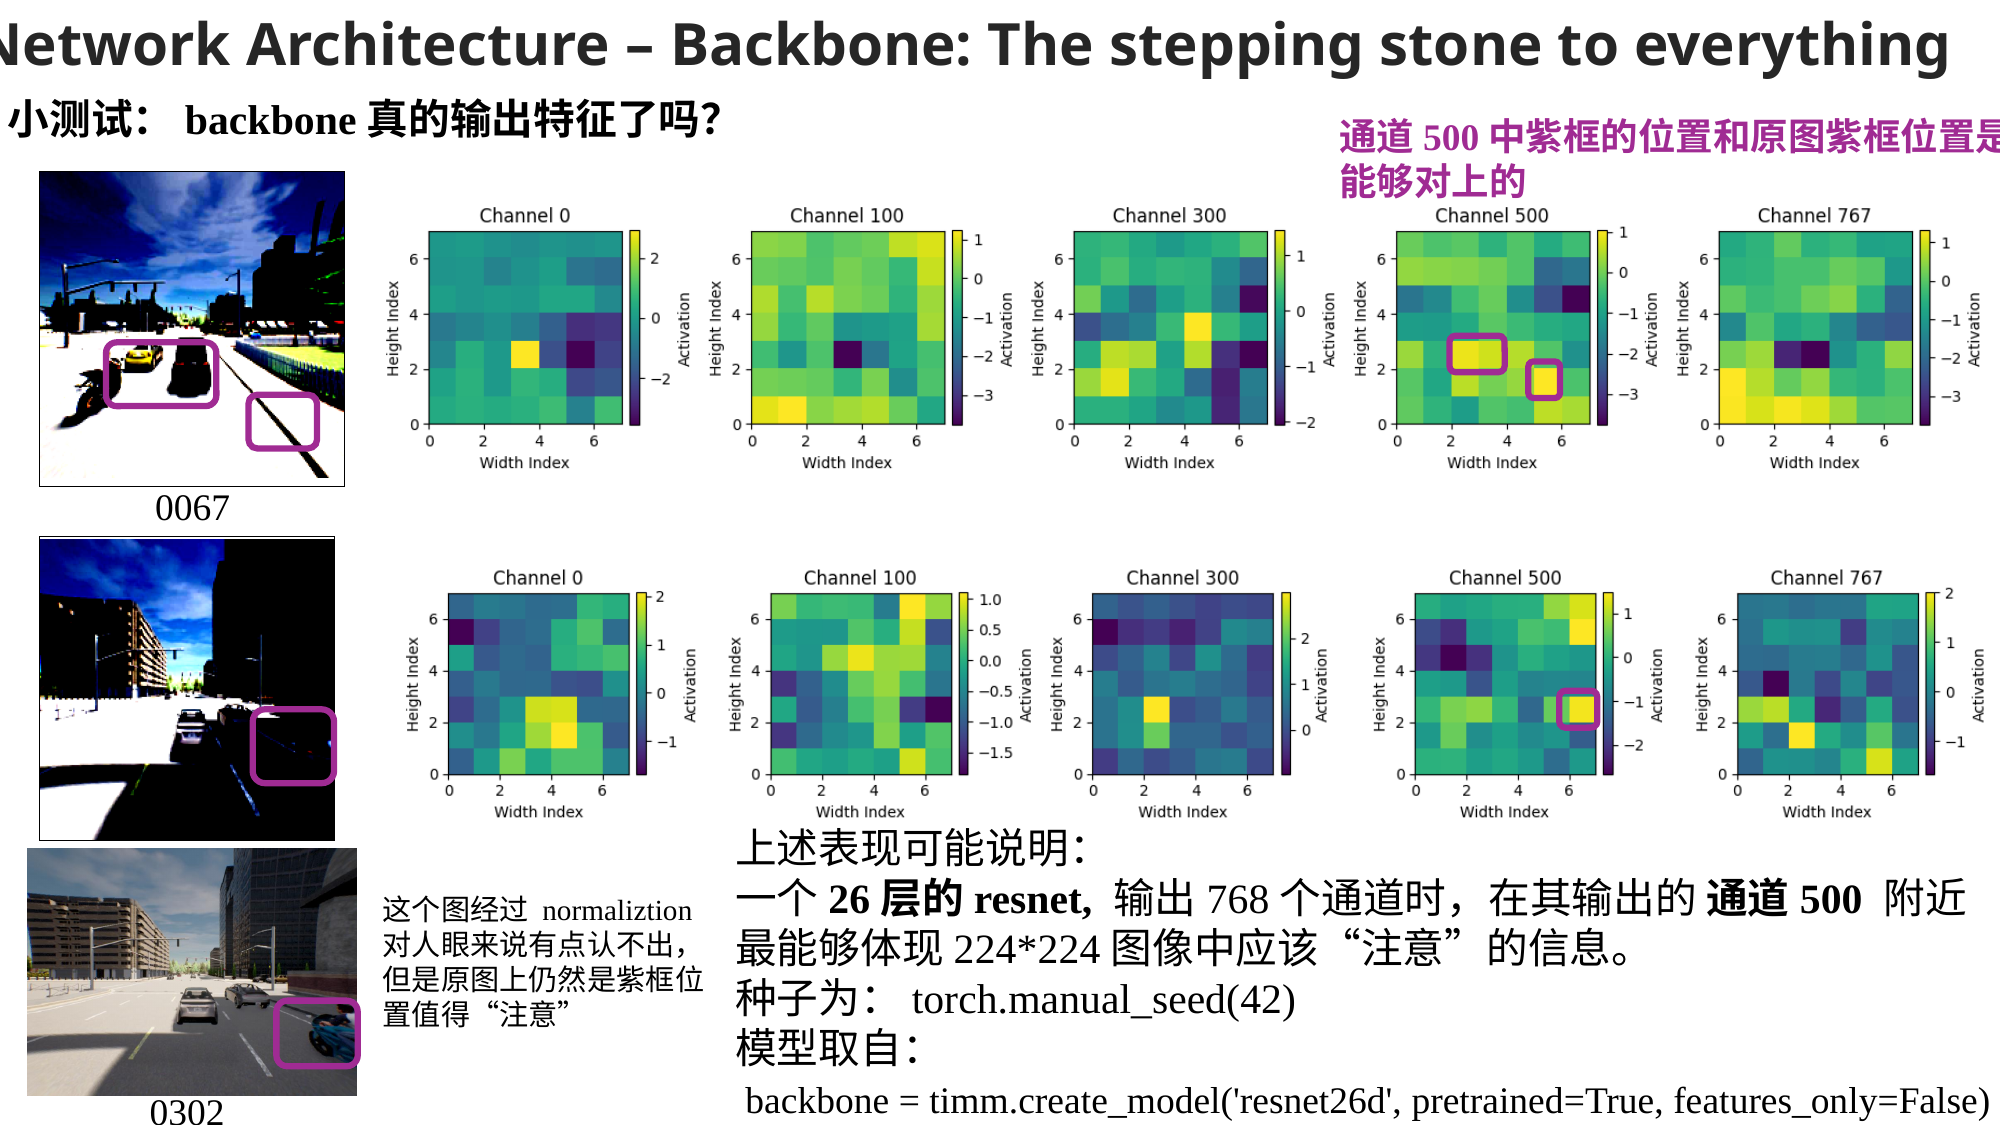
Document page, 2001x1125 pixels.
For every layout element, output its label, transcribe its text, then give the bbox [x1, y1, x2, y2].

picture [370, 202, 2000, 475]
picture [39, 535, 336, 842]
text_box 通道500中紫框的位置和原图紫框位置是 能够对上的 [1324, 105, 2000, 202]
picture [390, 561, 2001, 826]
text_box 这个图经过 normaliztion 对人眼来说有点认不出，但是原图上仍然是紫框位置值得“注意” [367, 883, 720, 1039]
text_box 四、Network Architecture – Backbone: The stepping stone to everything [0, 0, 1967, 85]
text_box 0067 [140, 487, 245, 535]
text_box 0302 [134, 1096, 240, 1125]
text_box 小测试：backbone真的输出特征了吗？ [0, 85, 758, 151]
picture [39, 171, 345, 487]
text_box 上述表现可能说明： 一个26层的resnet, 输出768个通道时，在其输出的 通道500 附近最能够体现224*224图像中应该“注意”的信息。 种子为：torch.manual_seed(42) 模型取自： backbone = timm.create_model('resnet26d', pretrained=True, features_only=False) [720, 826, 2000, 1125]
picture [27, 848, 357, 1096]
